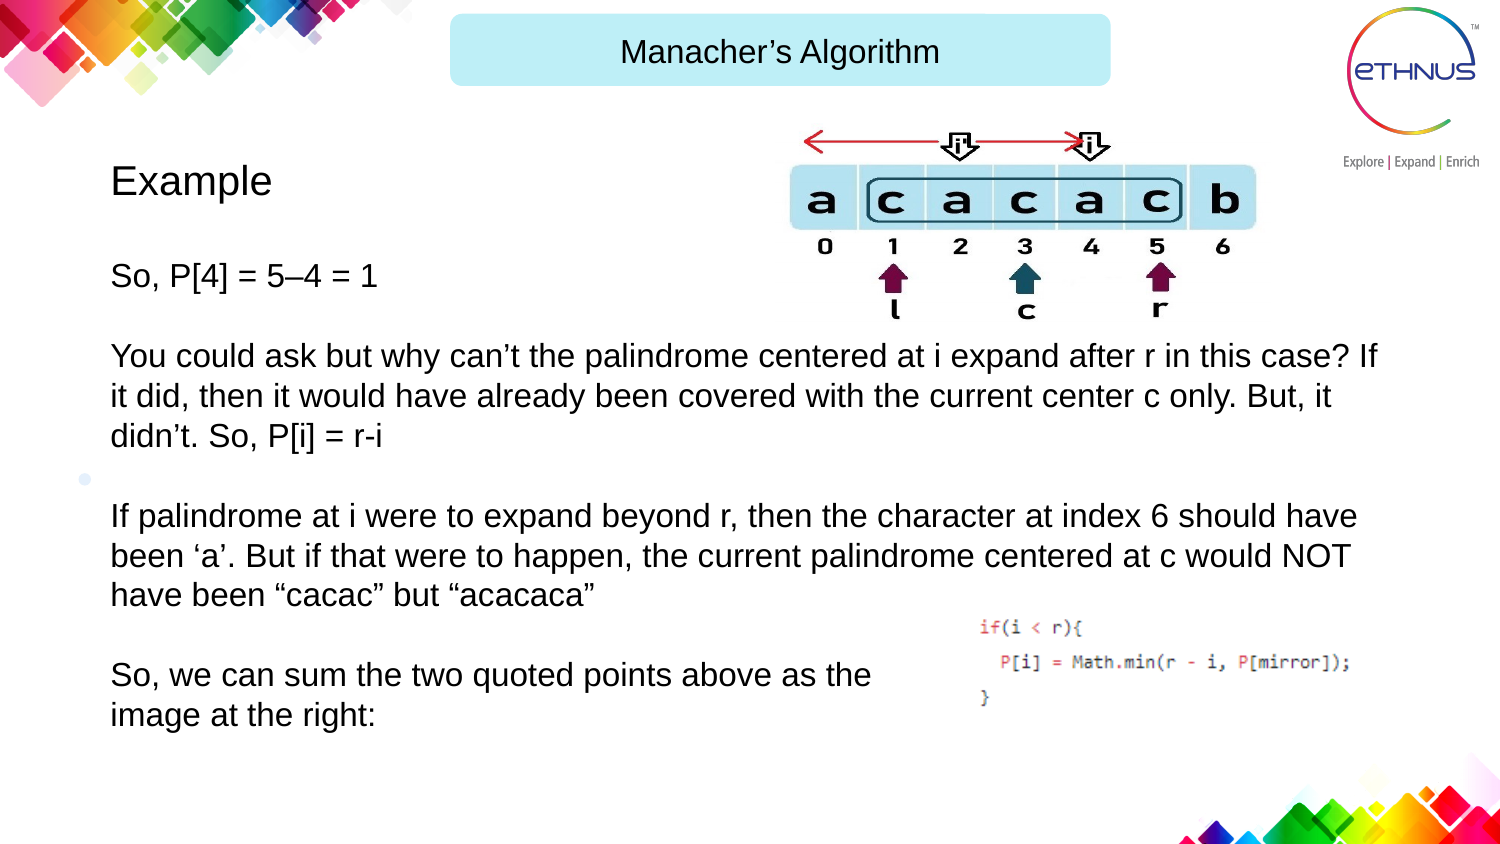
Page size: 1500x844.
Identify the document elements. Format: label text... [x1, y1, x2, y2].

picture [0, 0, 412, 107]
picture [1344, 7, 1479, 170]
text_box Manacher’s Algorithm [450, 13, 1111, 86]
picture [1110, 752, 1500, 844]
picture [775, 123, 1271, 322]
picture [979, 618, 1379, 711]
text_box [78, 473, 92, 486]
text_box Example So, P[4] = 5–4 = 1 You could ask but why can’t the palindrome centered at i expand after r in this case? If it did, then it would have already been covered with the current center c only. But, it didn’t. So, P[i] = r-i If palindrome at i were to expand beyond r, then the character at index 6 should have been ‘a’. But if that were to happen, the current palindrome centered at c would NOT have been “cacac” but “acacaca” So, we can sum the two quoted points above as the image at the right: [95, 146, 1405, 781]
